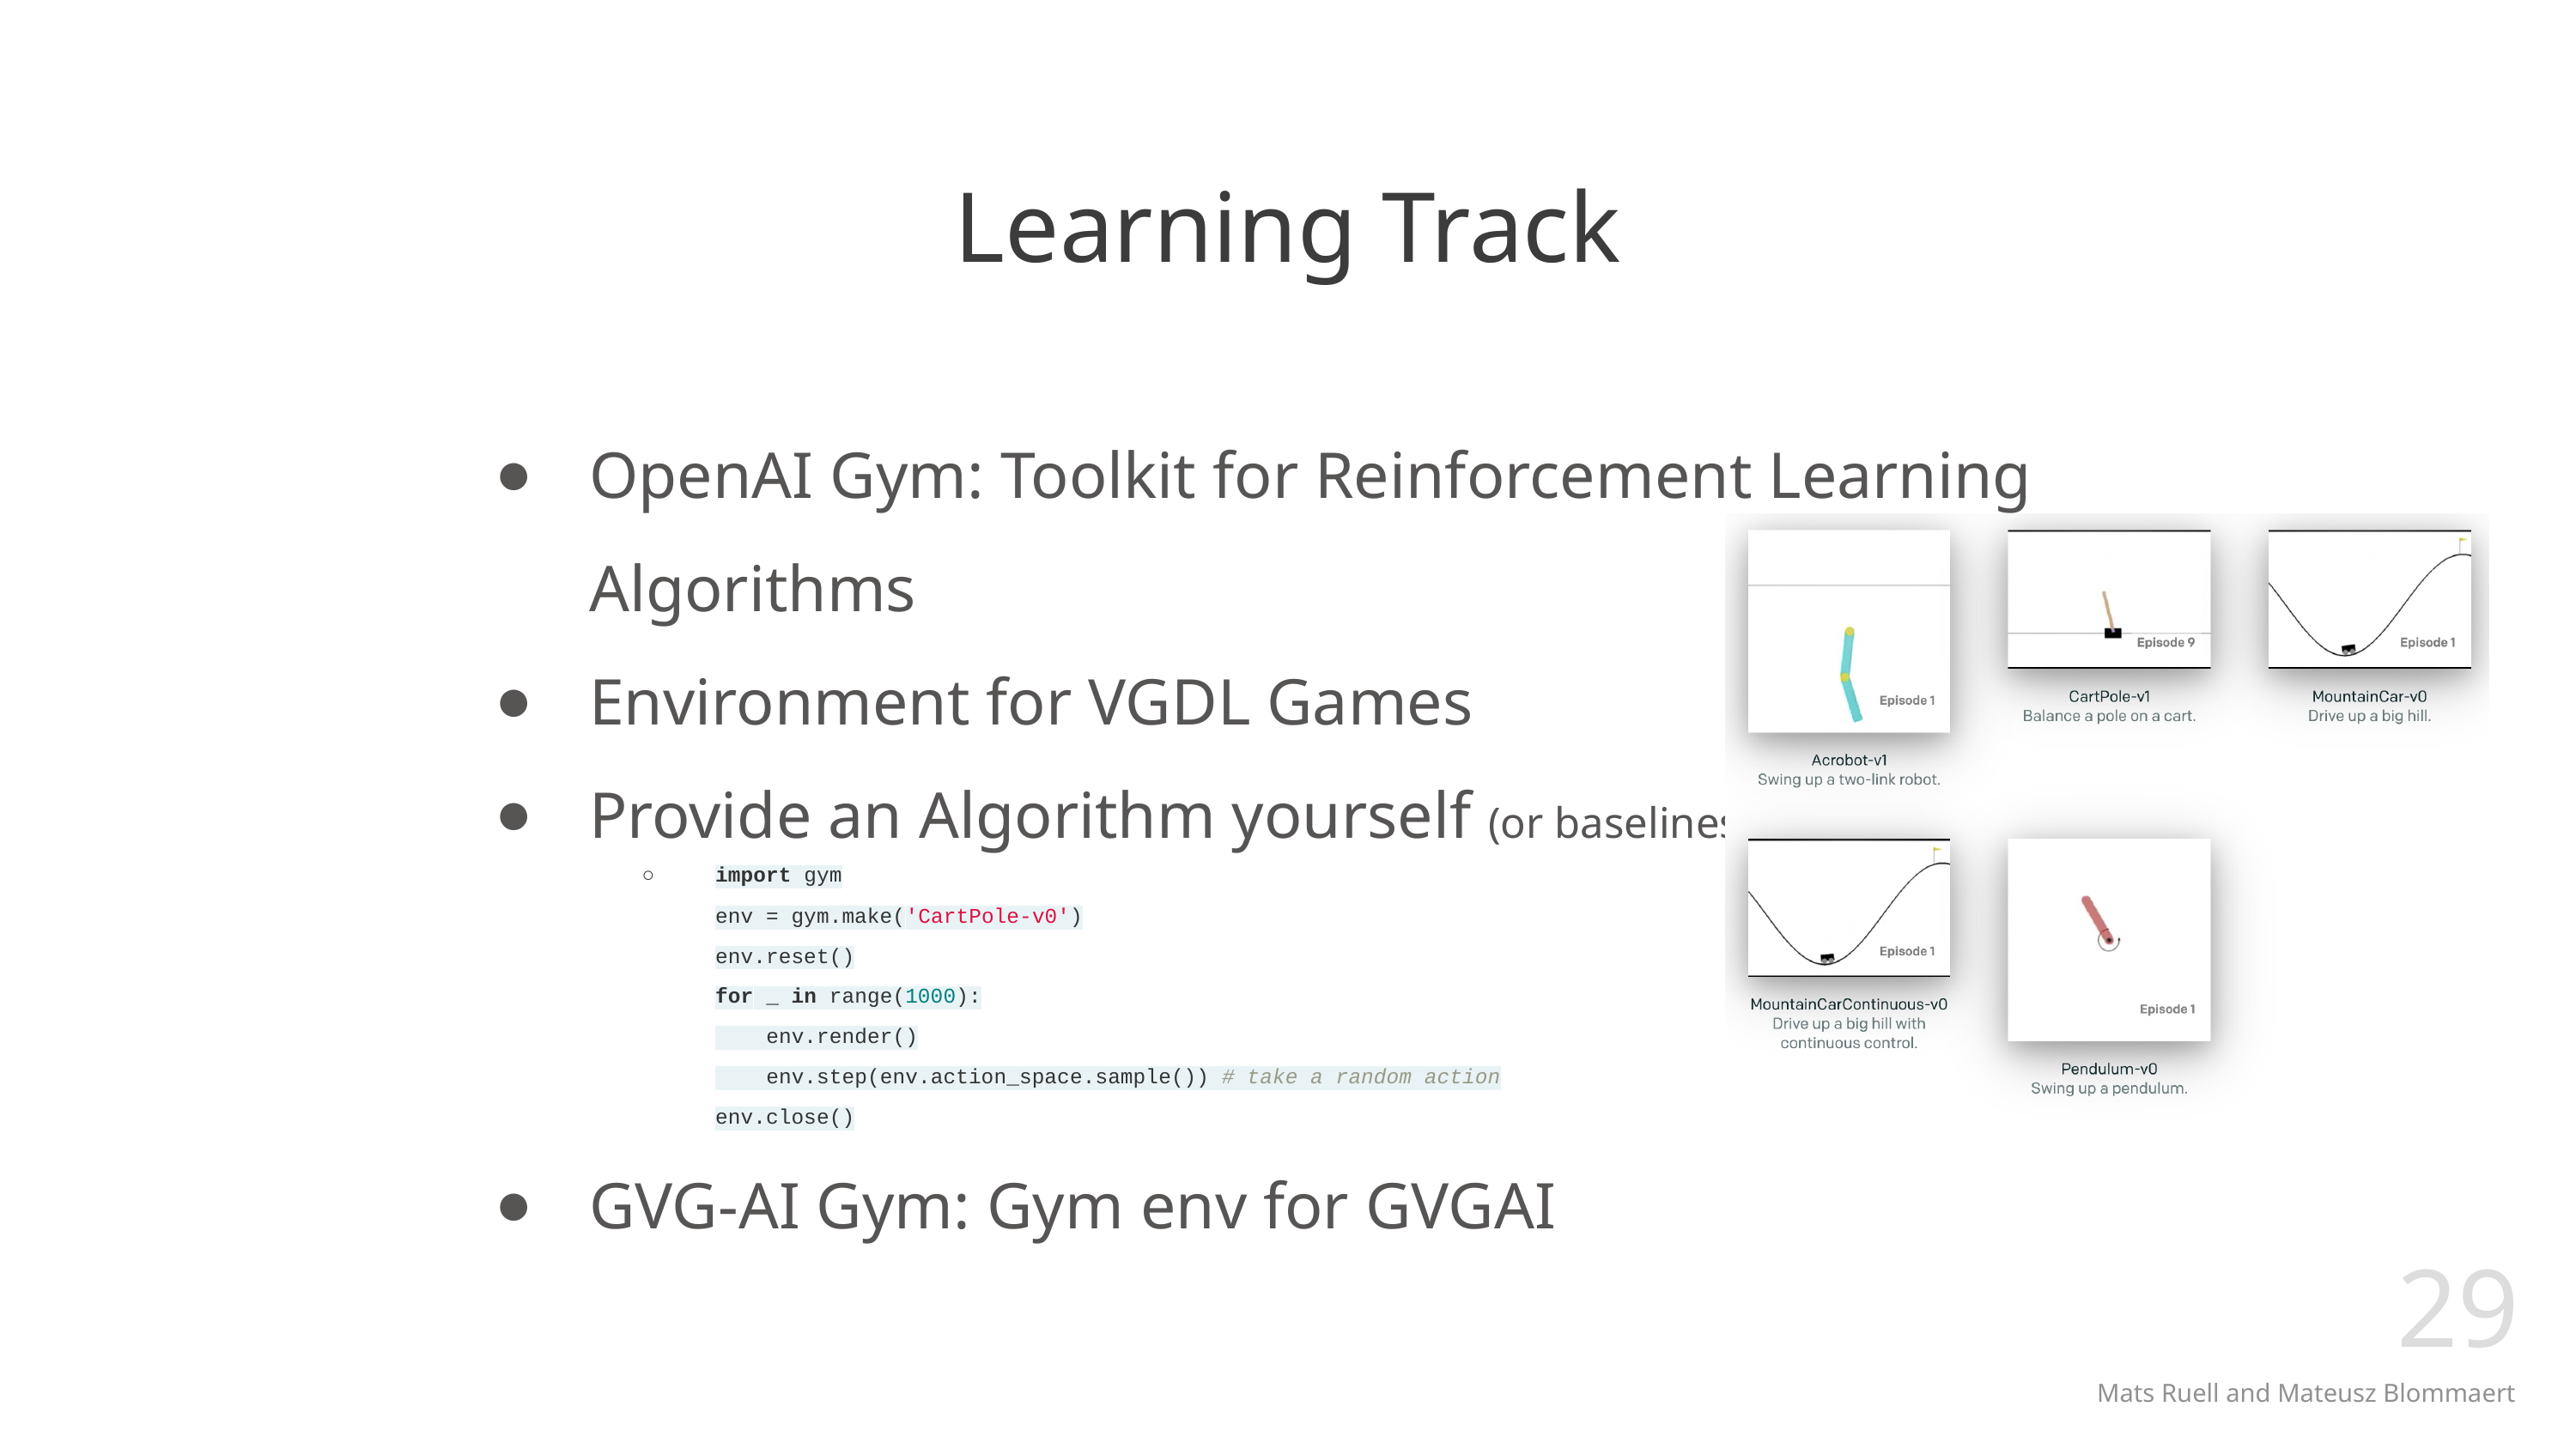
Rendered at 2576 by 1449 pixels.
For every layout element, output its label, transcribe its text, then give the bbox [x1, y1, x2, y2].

picture [1725, 513, 2489, 1128]
footer Mats Ruell and Mateusz Blommaert [1573, 1354, 2529, 1432]
slide_number 29 [2150, 1250, 2532, 1393]
title Learning Track [425, 116, 2151, 290]
list OpenAI Gym: Toolkit for Reinforcement Learning Algorithms Environment for VGDL Games Provide an Algorithm yourself (or baselines) import gym env = gym.make('CartPole-v0') env.reset() for _ in range(1000): env.render() env.step(env.action_space.sample()) # take a random action env.close() GVG-AI Gym: Gym env for GVGAI [450, 391, 2175, 1253]
